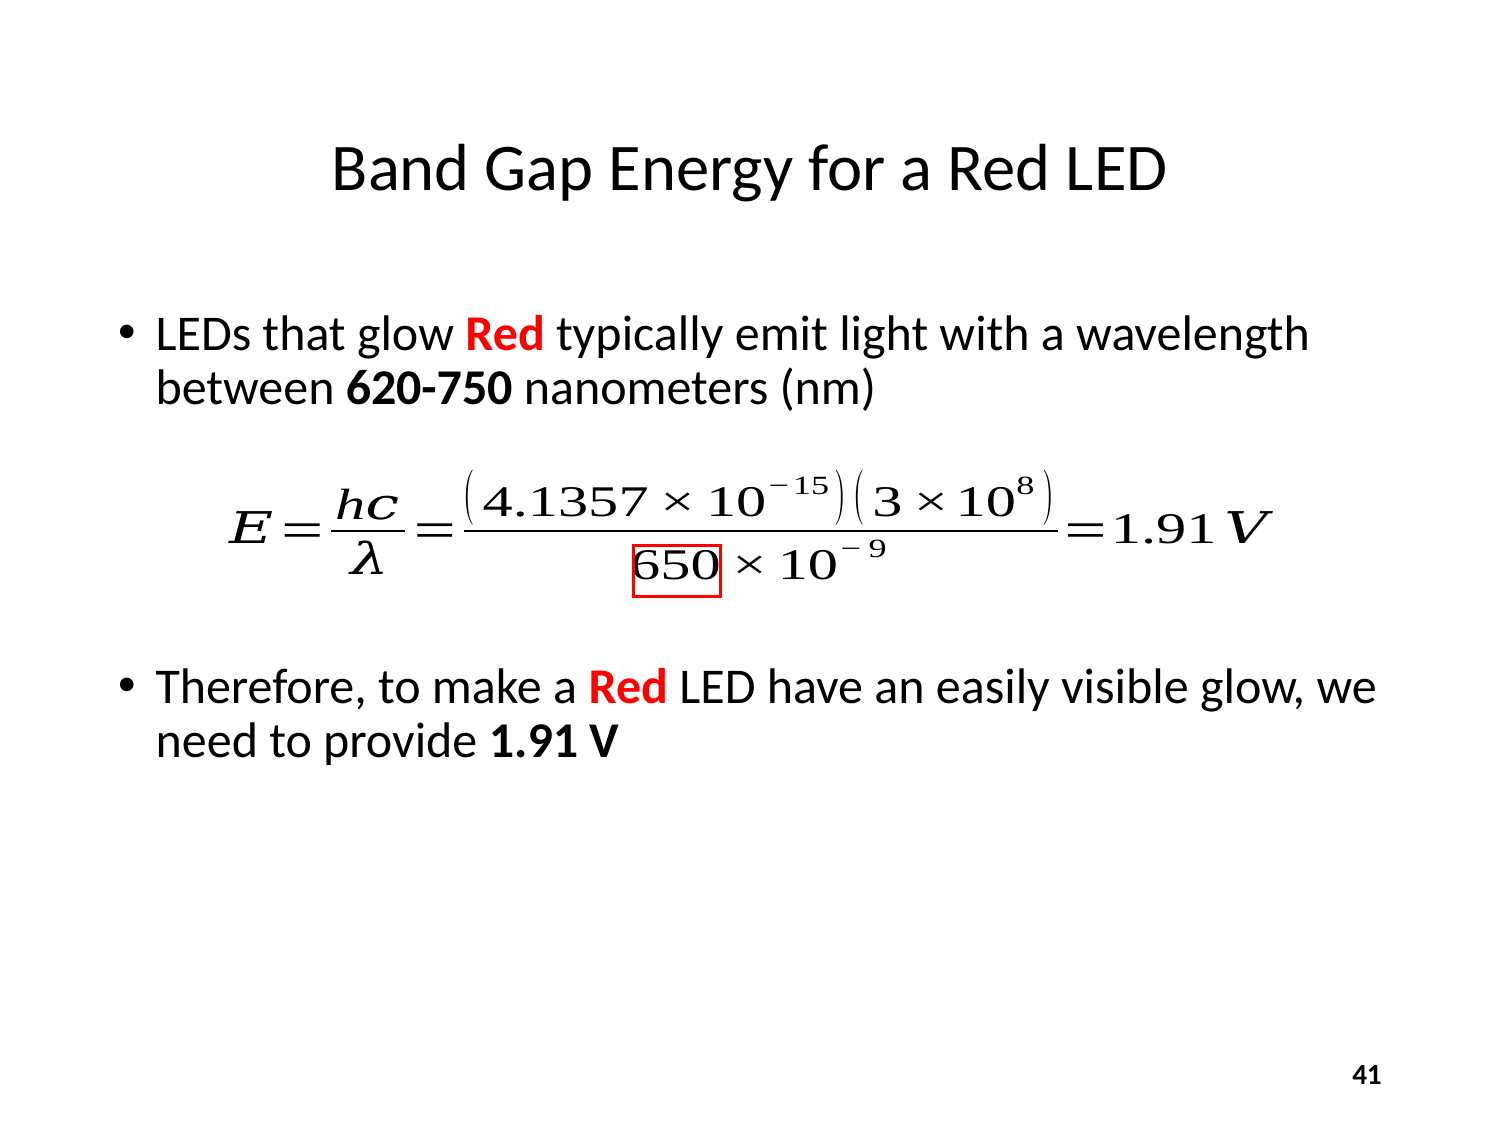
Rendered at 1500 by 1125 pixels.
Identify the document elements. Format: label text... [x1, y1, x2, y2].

title Band Gap Energy for a Red LED [103, 59, 1397, 278]
list LEDs that glow Red typically emit light with a wavelength between 620-750 nanometers (nm) Therefore, to make a Red LED have an easily visible glow, we need to provide 1.91 V [103, 299, 1397, 1014]
text_box [632, 545, 721, 597]
slide_number 41 [1059, 1042, 1397, 1103]
